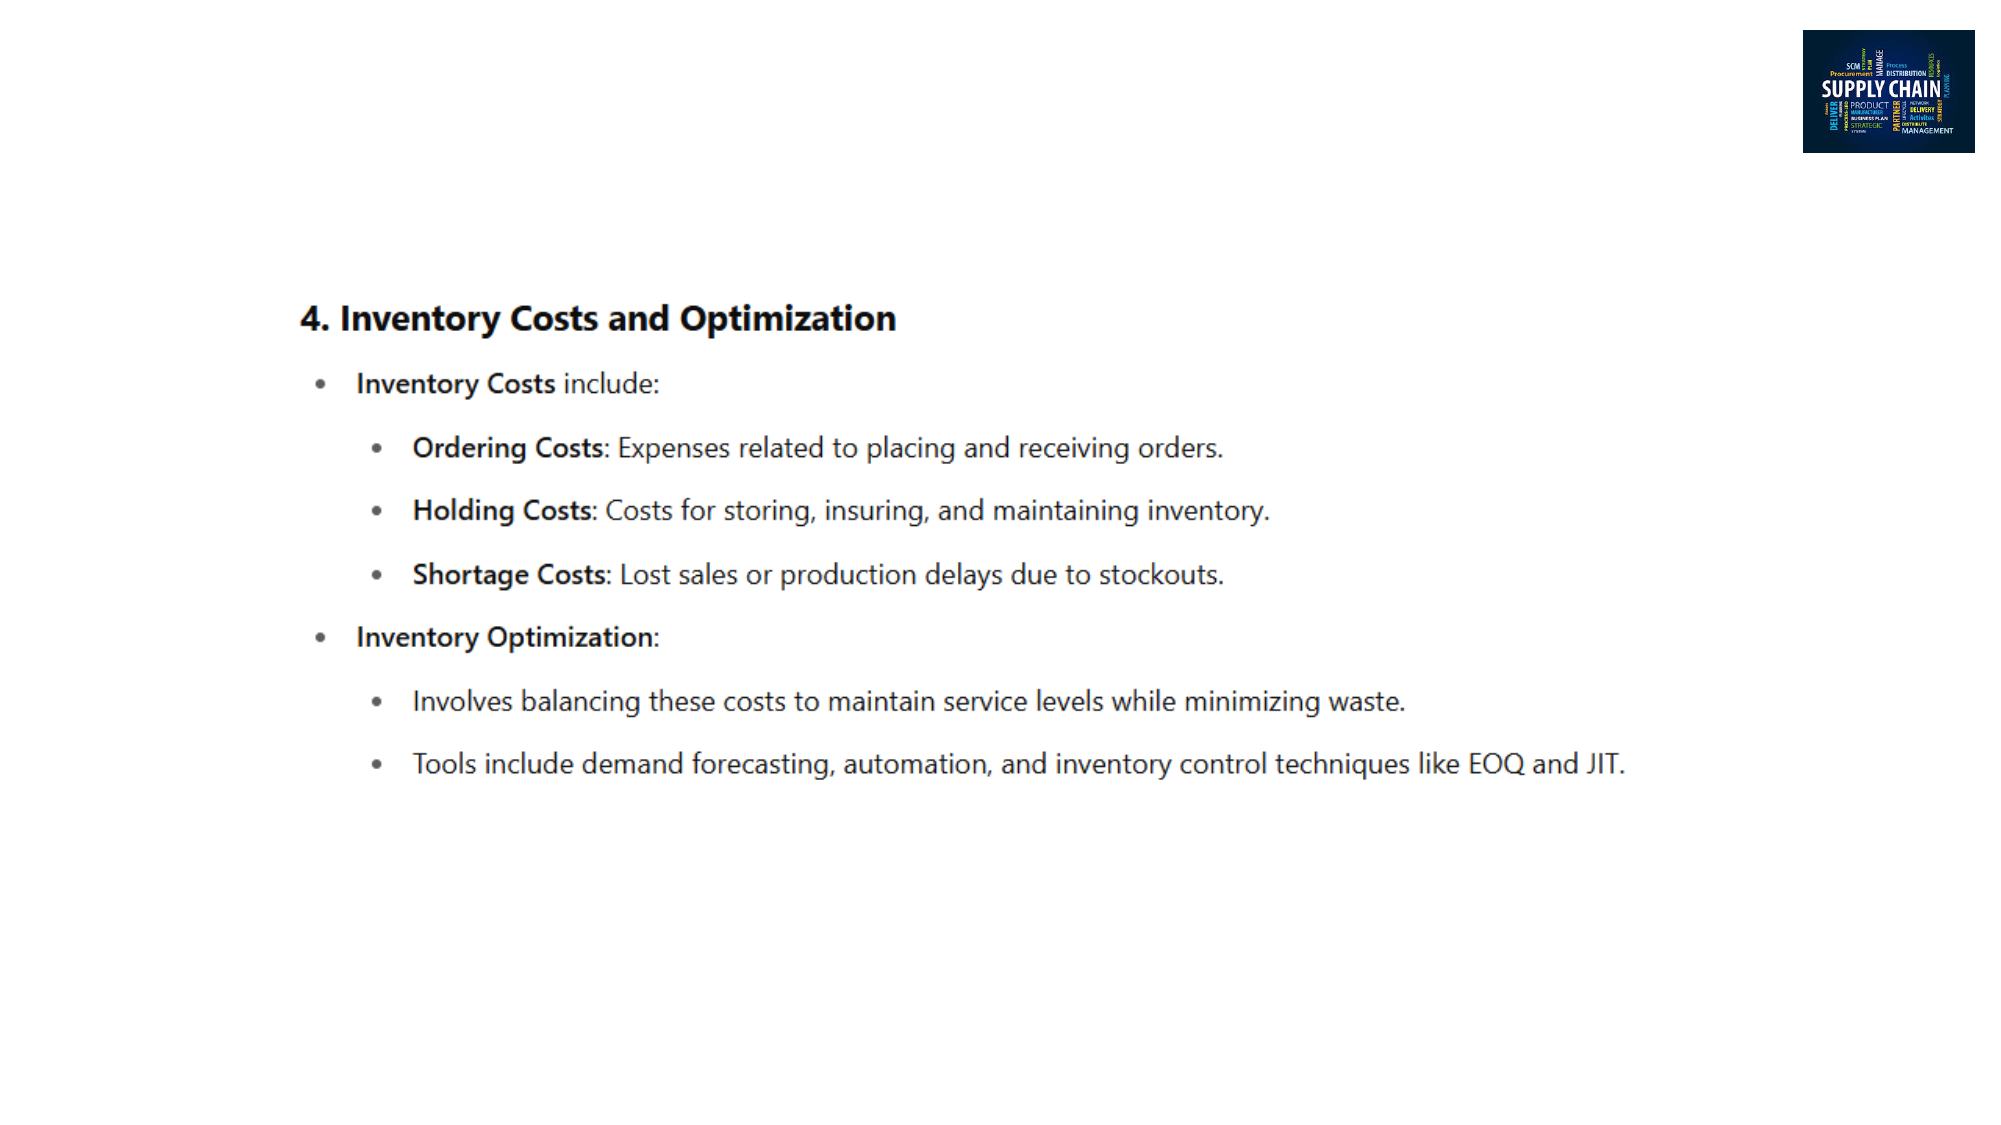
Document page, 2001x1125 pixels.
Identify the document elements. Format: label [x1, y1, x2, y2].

picture [1803, 30, 1975, 153]
picture [268, 283, 1731, 842]
